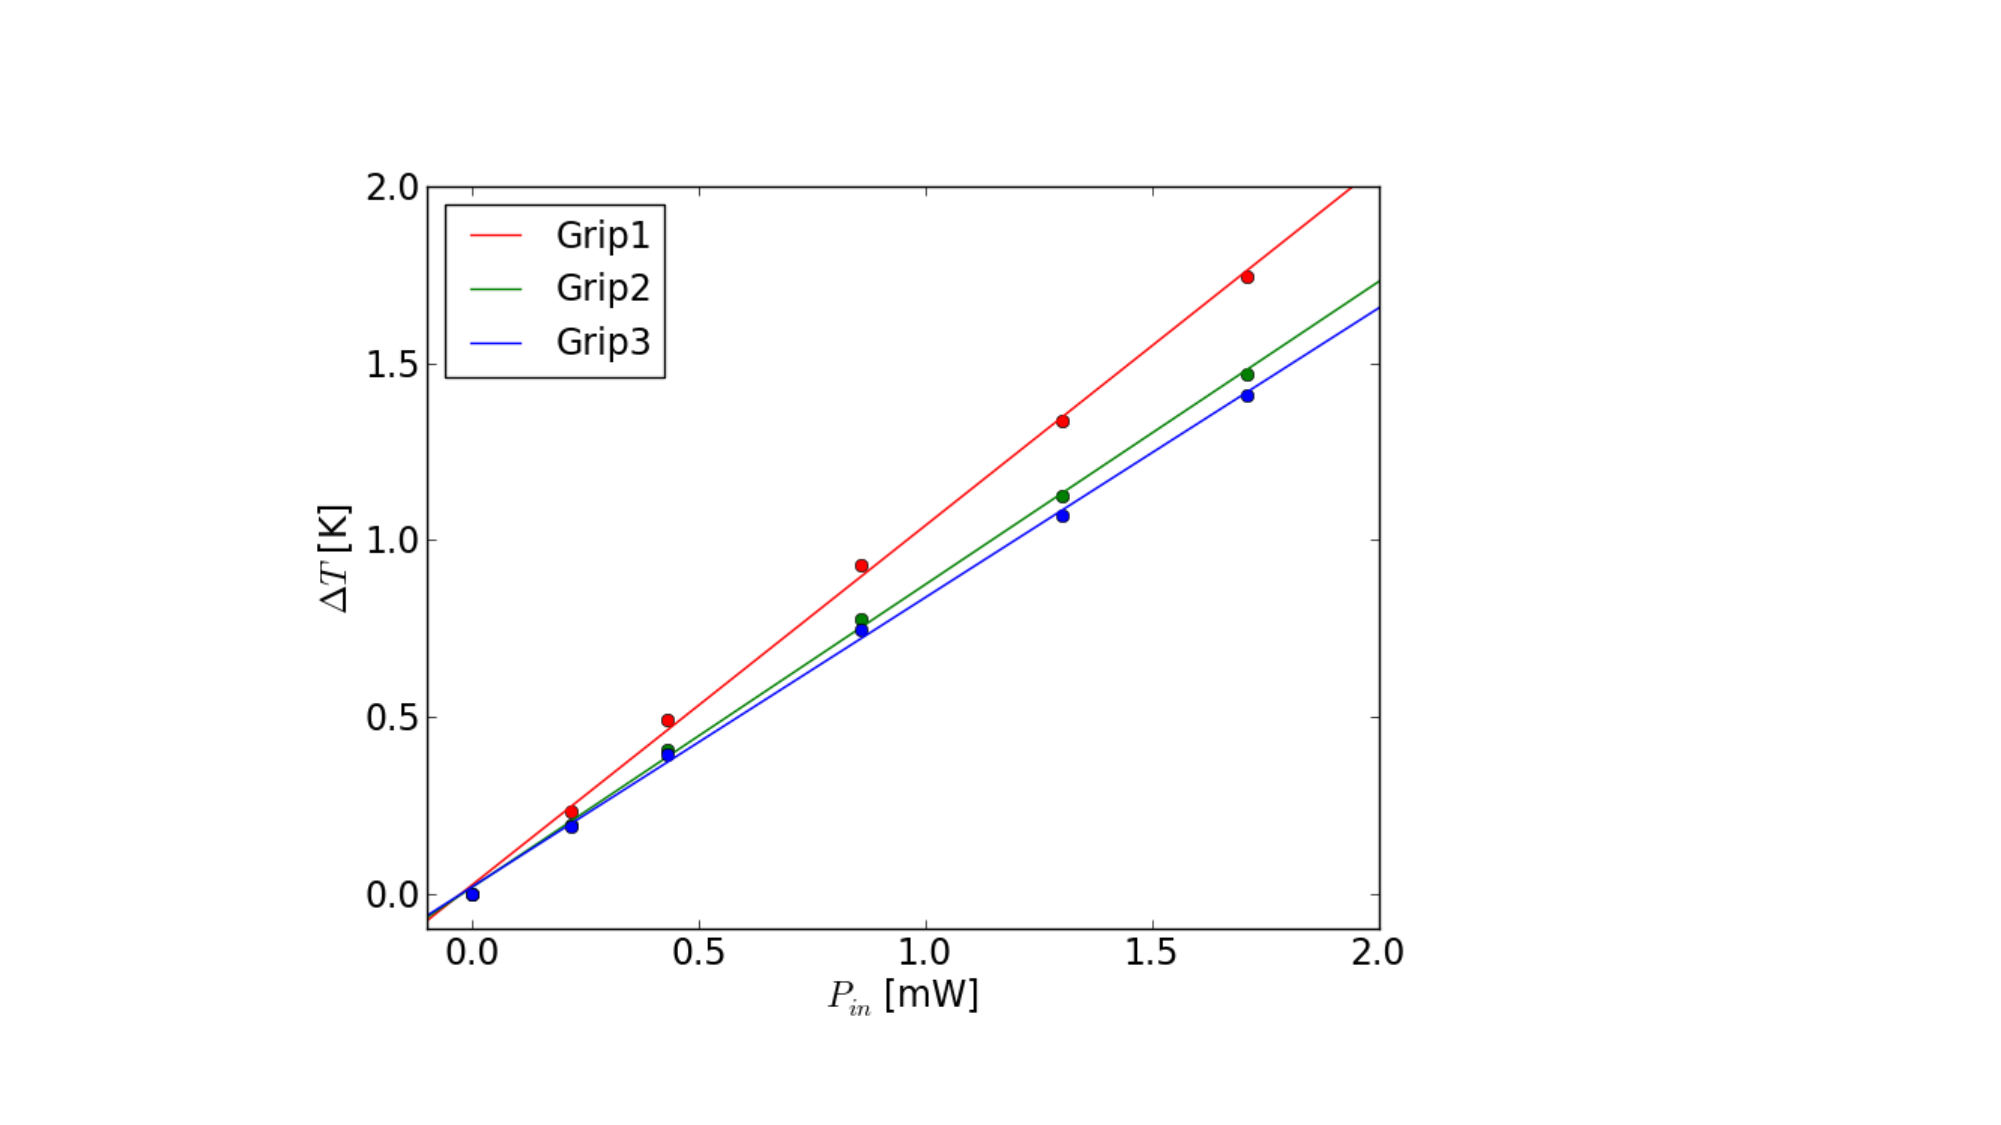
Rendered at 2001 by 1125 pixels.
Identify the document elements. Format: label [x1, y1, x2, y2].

picture [274, 95, 1501, 1022]
